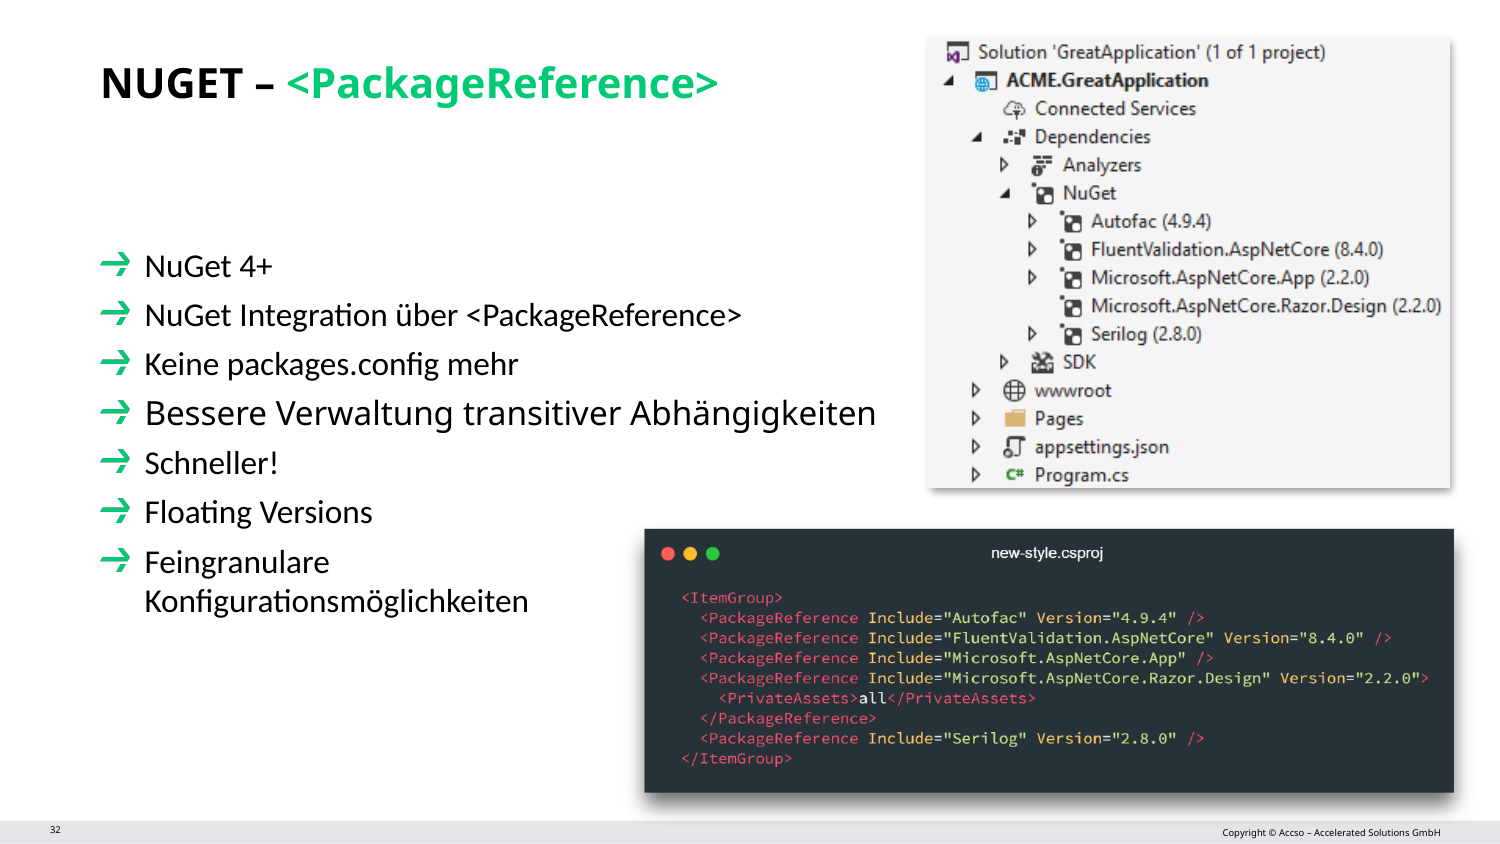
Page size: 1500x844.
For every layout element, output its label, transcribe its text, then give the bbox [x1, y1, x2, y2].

title NuGet – <PackageReference> [100, 38, 922, 127]
picture [100, 301, 130, 325]
picture [100, 400, 130, 424]
picture [100, 252, 130, 276]
picture [100, 350, 130, 375]
picture [607, 37, 1490, 833]
picture [100, 449, 130, 473]
list NuGet 4+ NuGet Integration über <PackageReference> Keine packages.config mehr Bessere Verwaltung transitiver Abhängigkeiten Schneller! Floating Versions Feingranulare Konfigurationsmöglichkeiten [100, 243, 919, 788]
picture [100, 548, 130, 572]
picture [100, 498, 130, 523]
